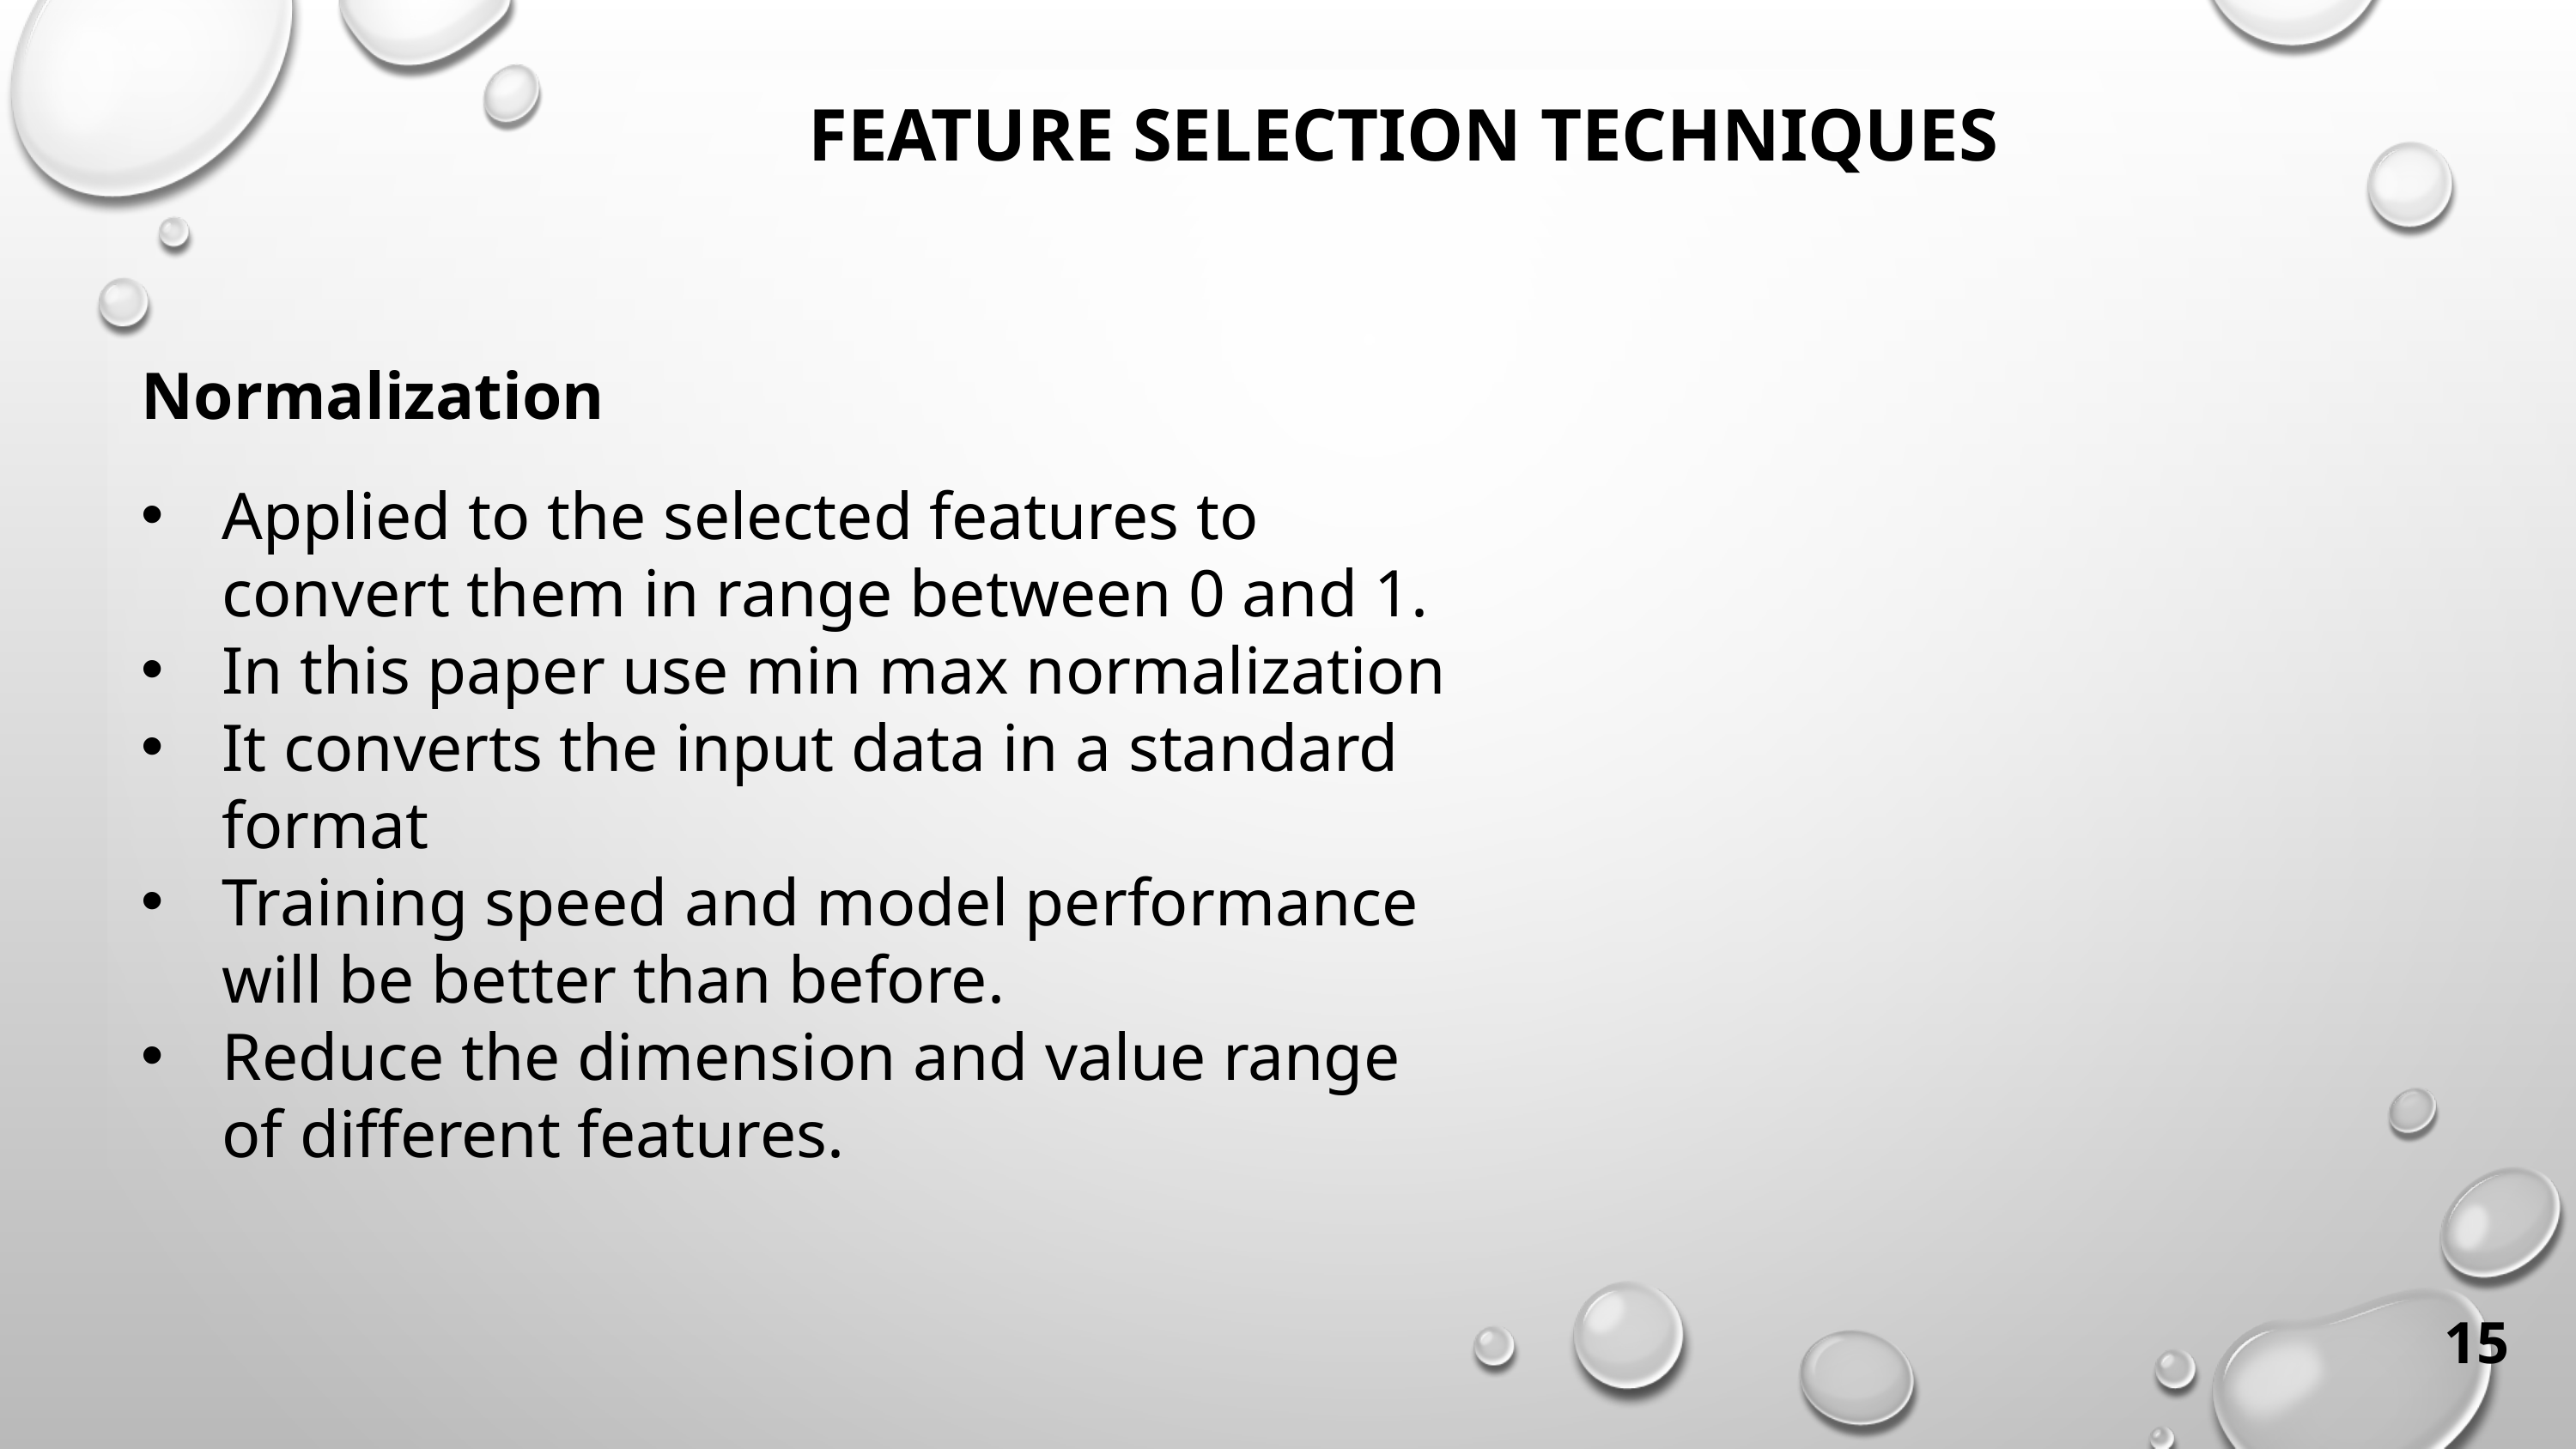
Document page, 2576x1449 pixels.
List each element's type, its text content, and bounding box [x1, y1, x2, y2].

title Feature Selection Techniques [629, 87, 2179, 249]
text_box Normalization Applied to the selected features to convert them in range between 0 and 1. In this paper use min max normalization It converts the input data in a standard format Training speed and model performance will be better than before. Reduce the dimension and value range of different features. [128, 349, 1471, 1319]
picture [0, 0, 2576, 1449]
text_box 15 [2221, 1303, 2523, 1388]
